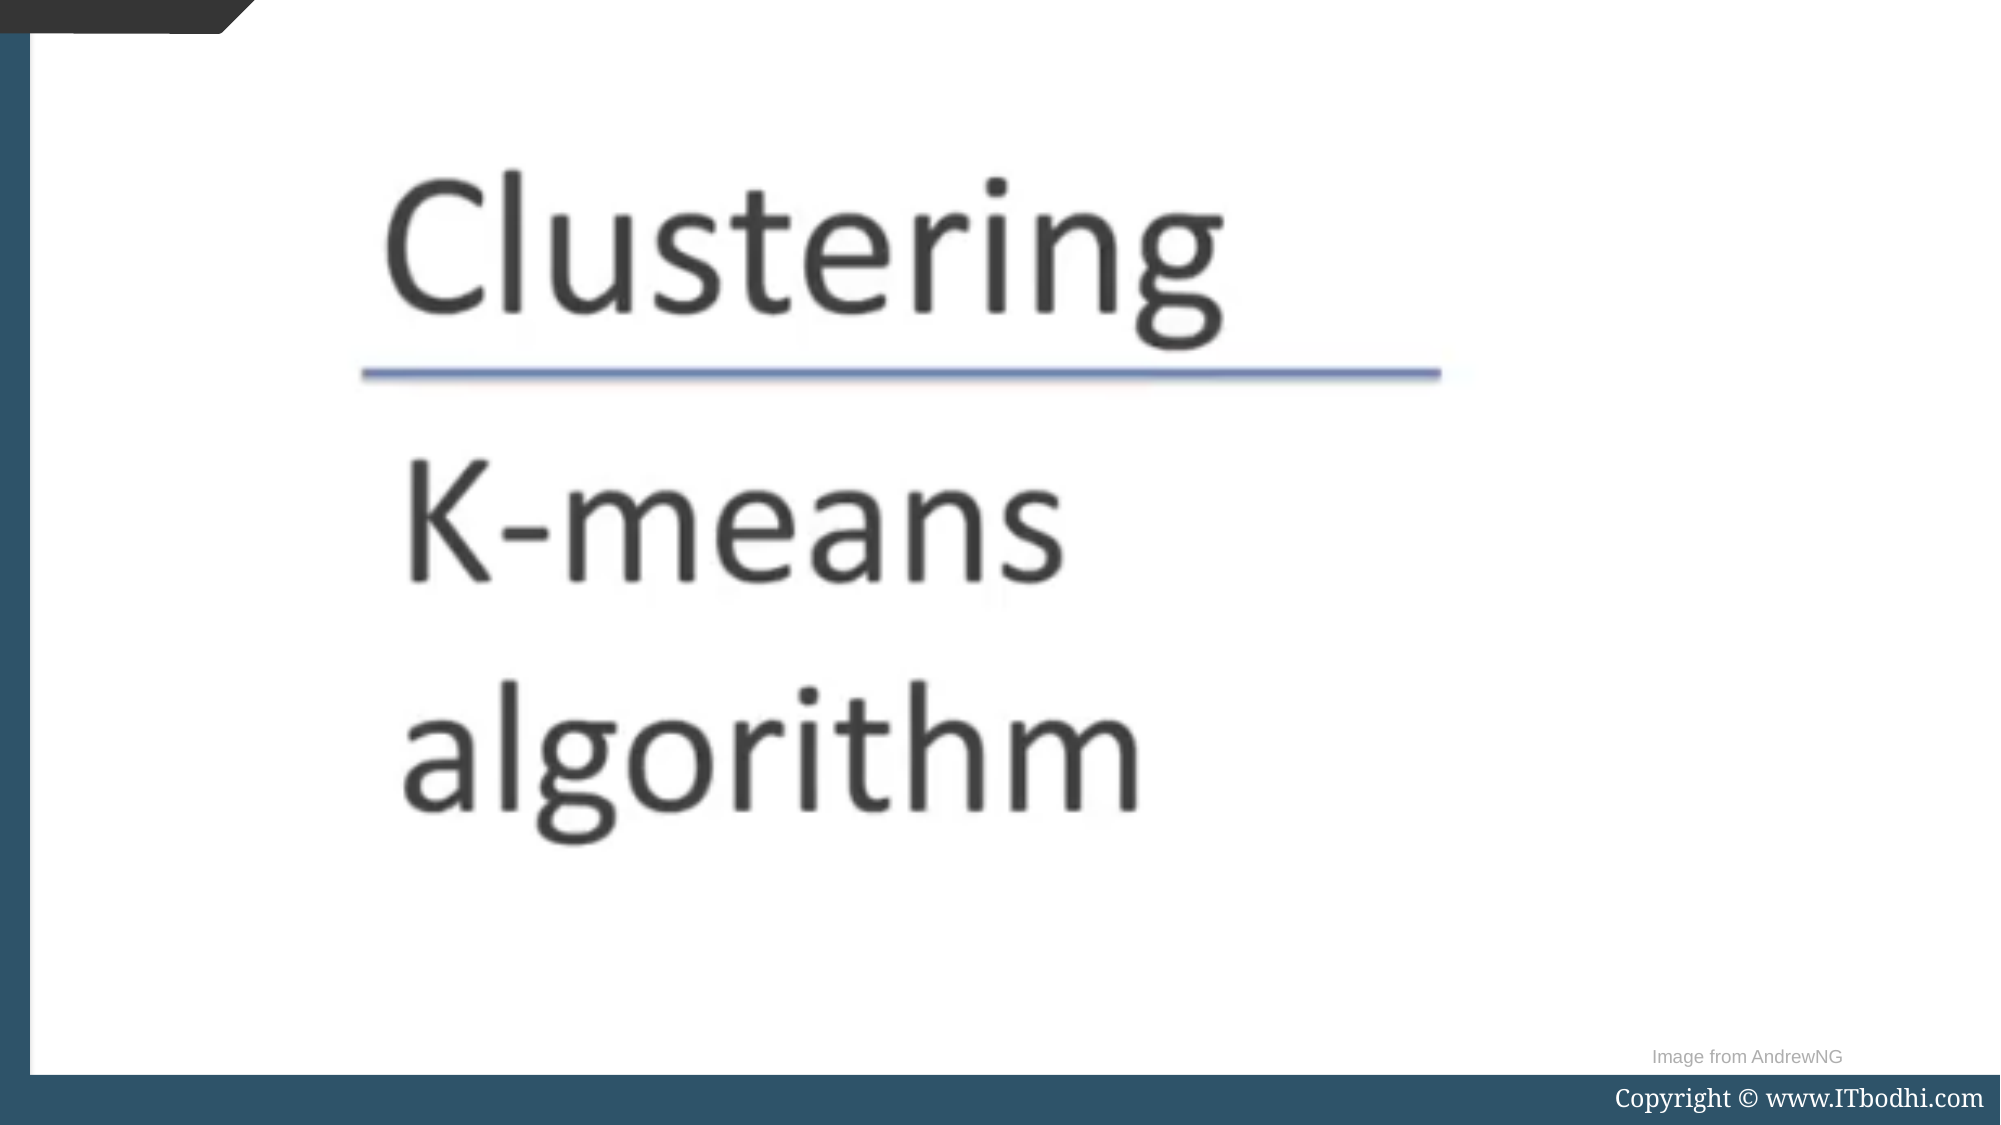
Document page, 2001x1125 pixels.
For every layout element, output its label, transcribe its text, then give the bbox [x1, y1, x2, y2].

picture [337, 119, 1551, 930]
text_box Copyright © www.ITbodhi.com [24, 1074, 2000, 1125]
text_box Image from AndrewNG [1637, 1037, 2000, 1075]
